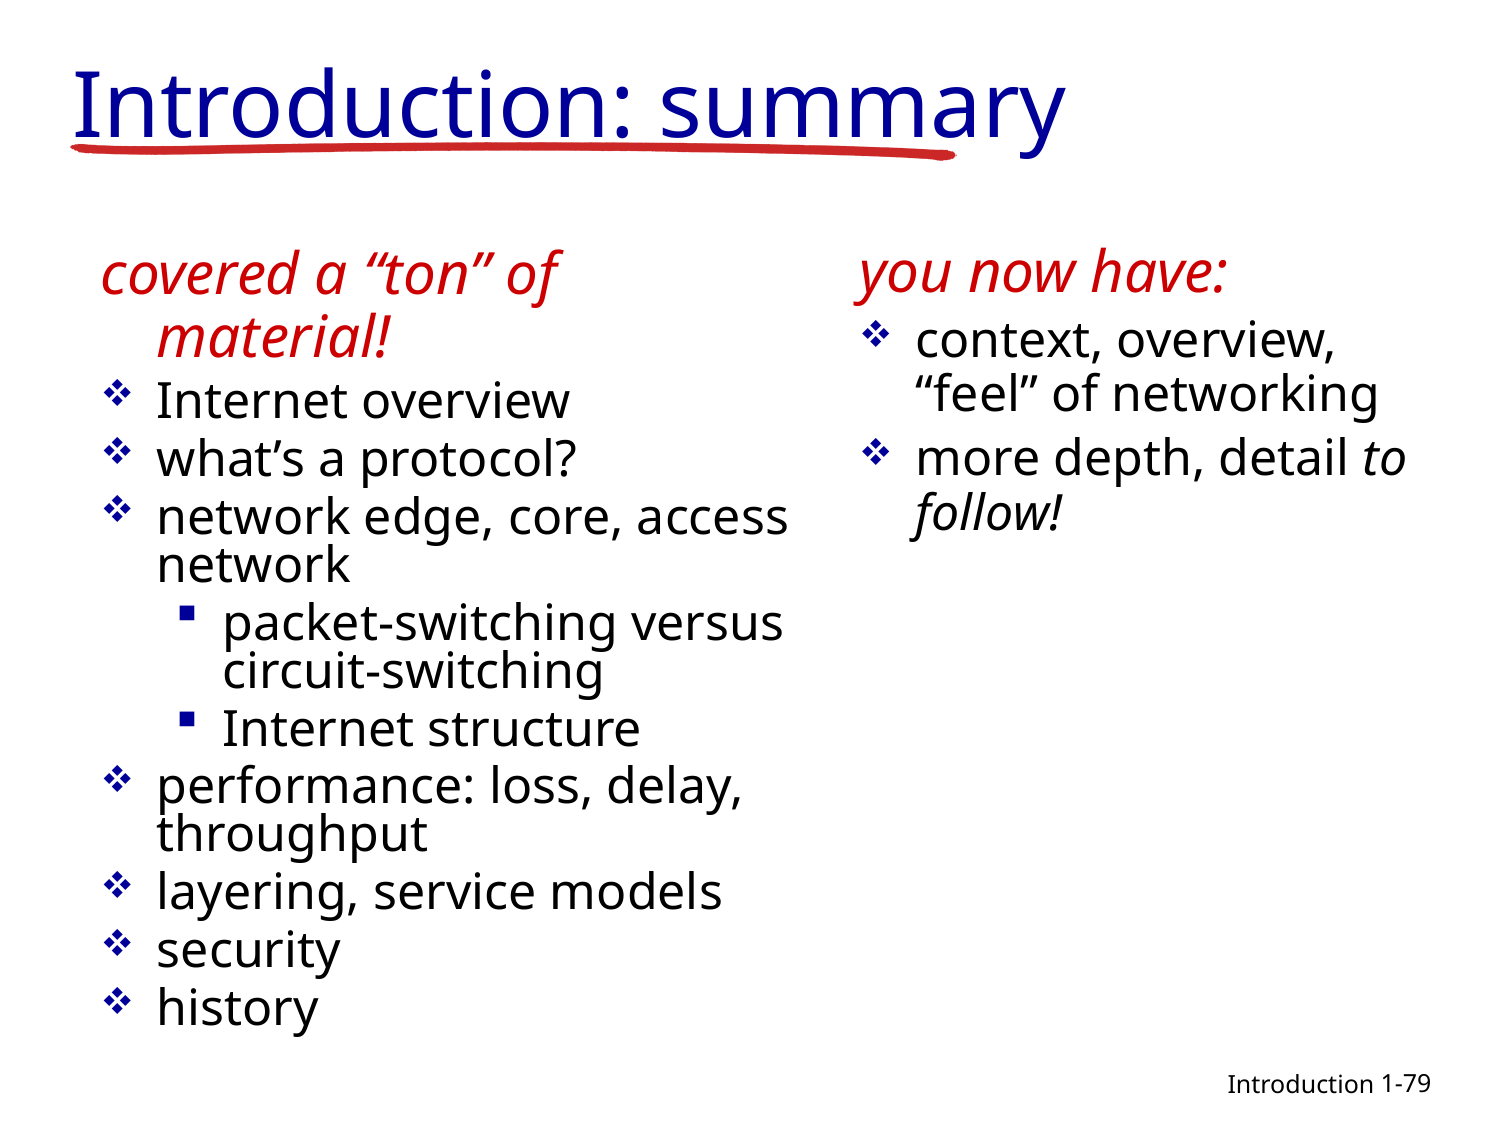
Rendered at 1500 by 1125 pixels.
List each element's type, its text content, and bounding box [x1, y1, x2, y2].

footer Introduction [914, 1060, 1391, 1109]
list you now have: context, overview, “feel” of networking more depth, detail to follow! [844, 234, 1456, 997]
picture [66, 136, 967, 166]
slide_number 1-79 [1365, 1059, 1477, 1106]
list covered a “ton” of material! Internet overview what’s a protocol? network edge, core, access network packet-switching versus circuit-switching Internet structure performance: loss, delay, throughput layering, service models security history [85, 236, 805, 1088]
title Introduction: summary [57, 26, 1333, 175]
